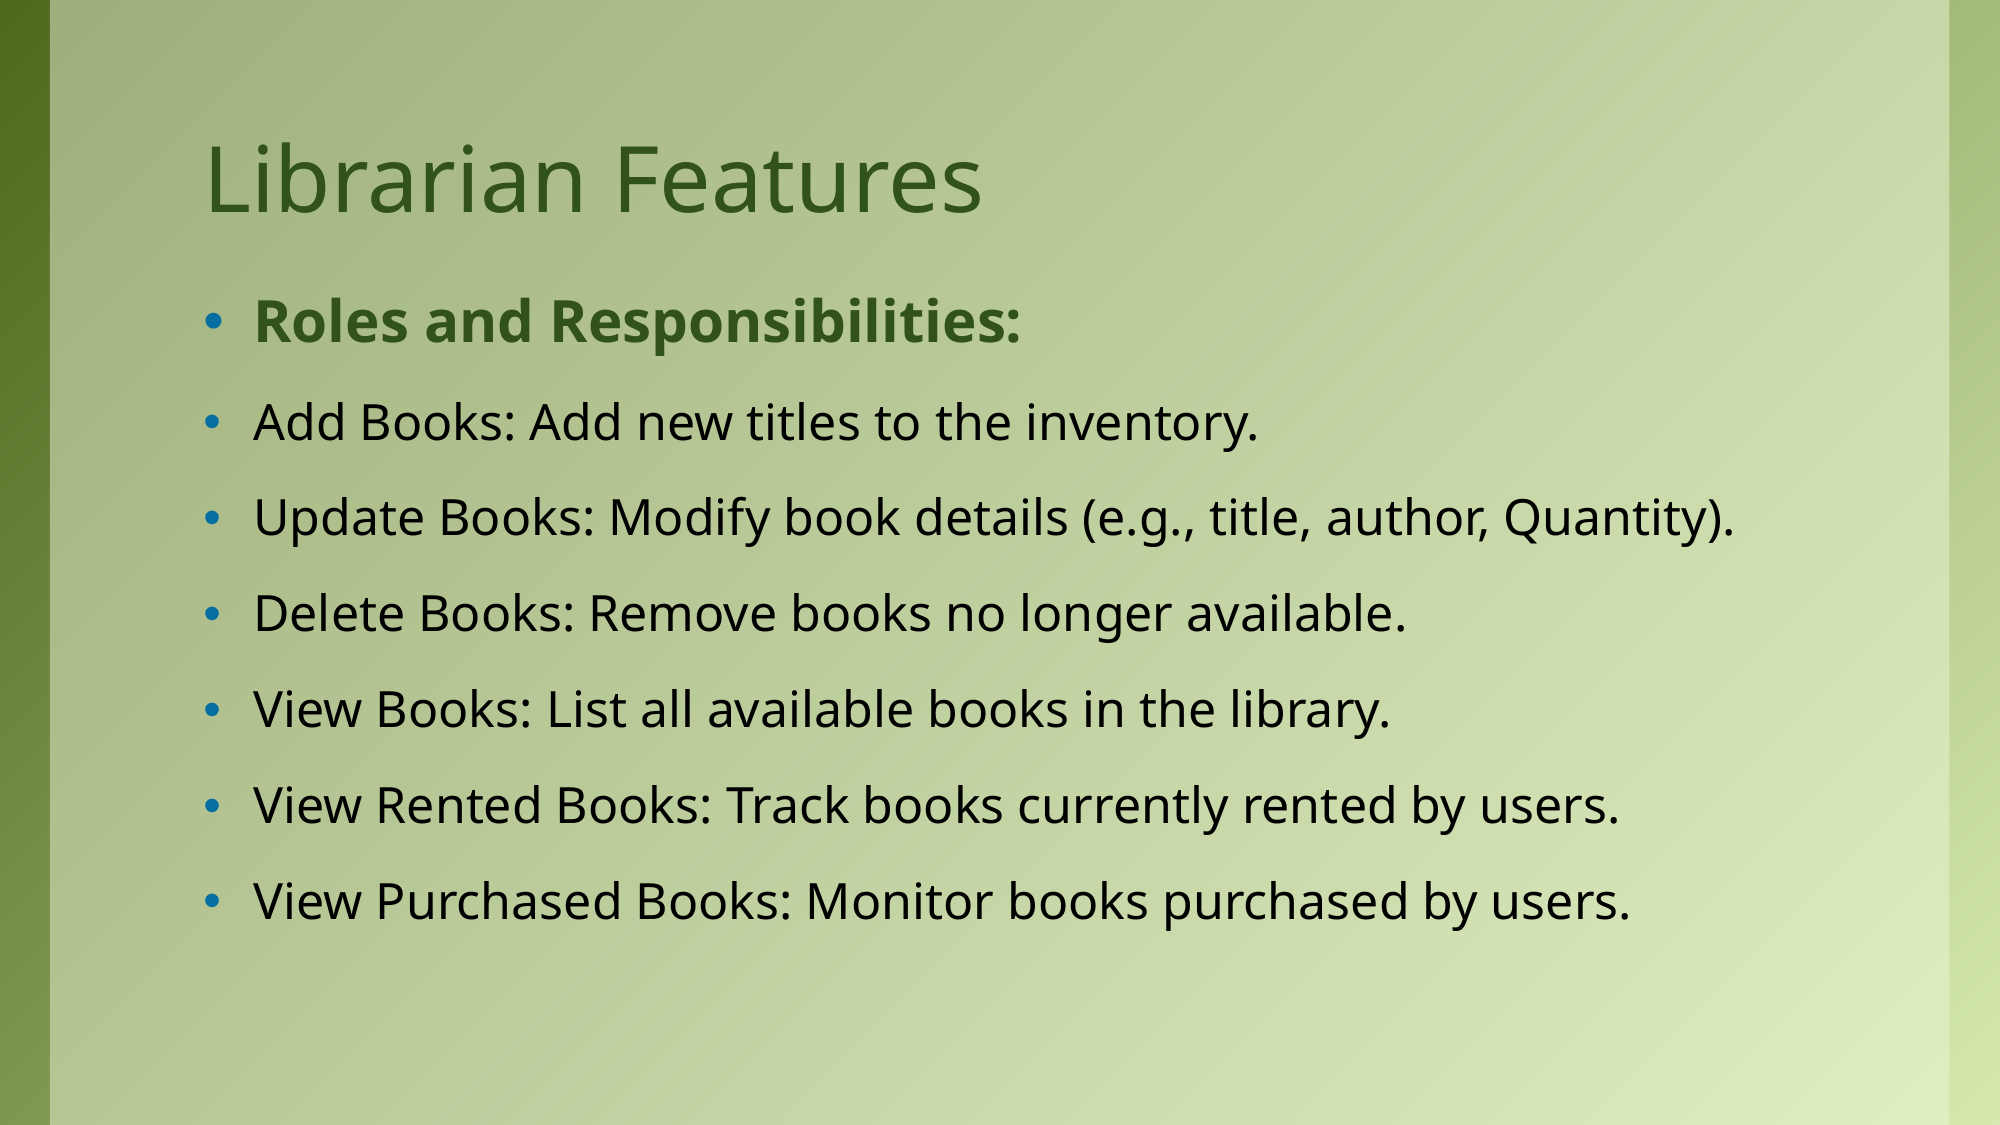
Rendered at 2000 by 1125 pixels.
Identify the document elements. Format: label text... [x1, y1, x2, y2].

list Roles and Responsibilities: Add Books: Add new titles to the inventory. Update Books: Modify book details (e.g., title, author, Quantity). Delete Books: Remove books no longer available. View Books: List all available books in the library. View Rented Books: Track books currently rented by users. View Purchased Books: Monitor books purchased by users. [183, 279, 1850, 1013]
title Librarian Features [183, 12, 1850, 242]
